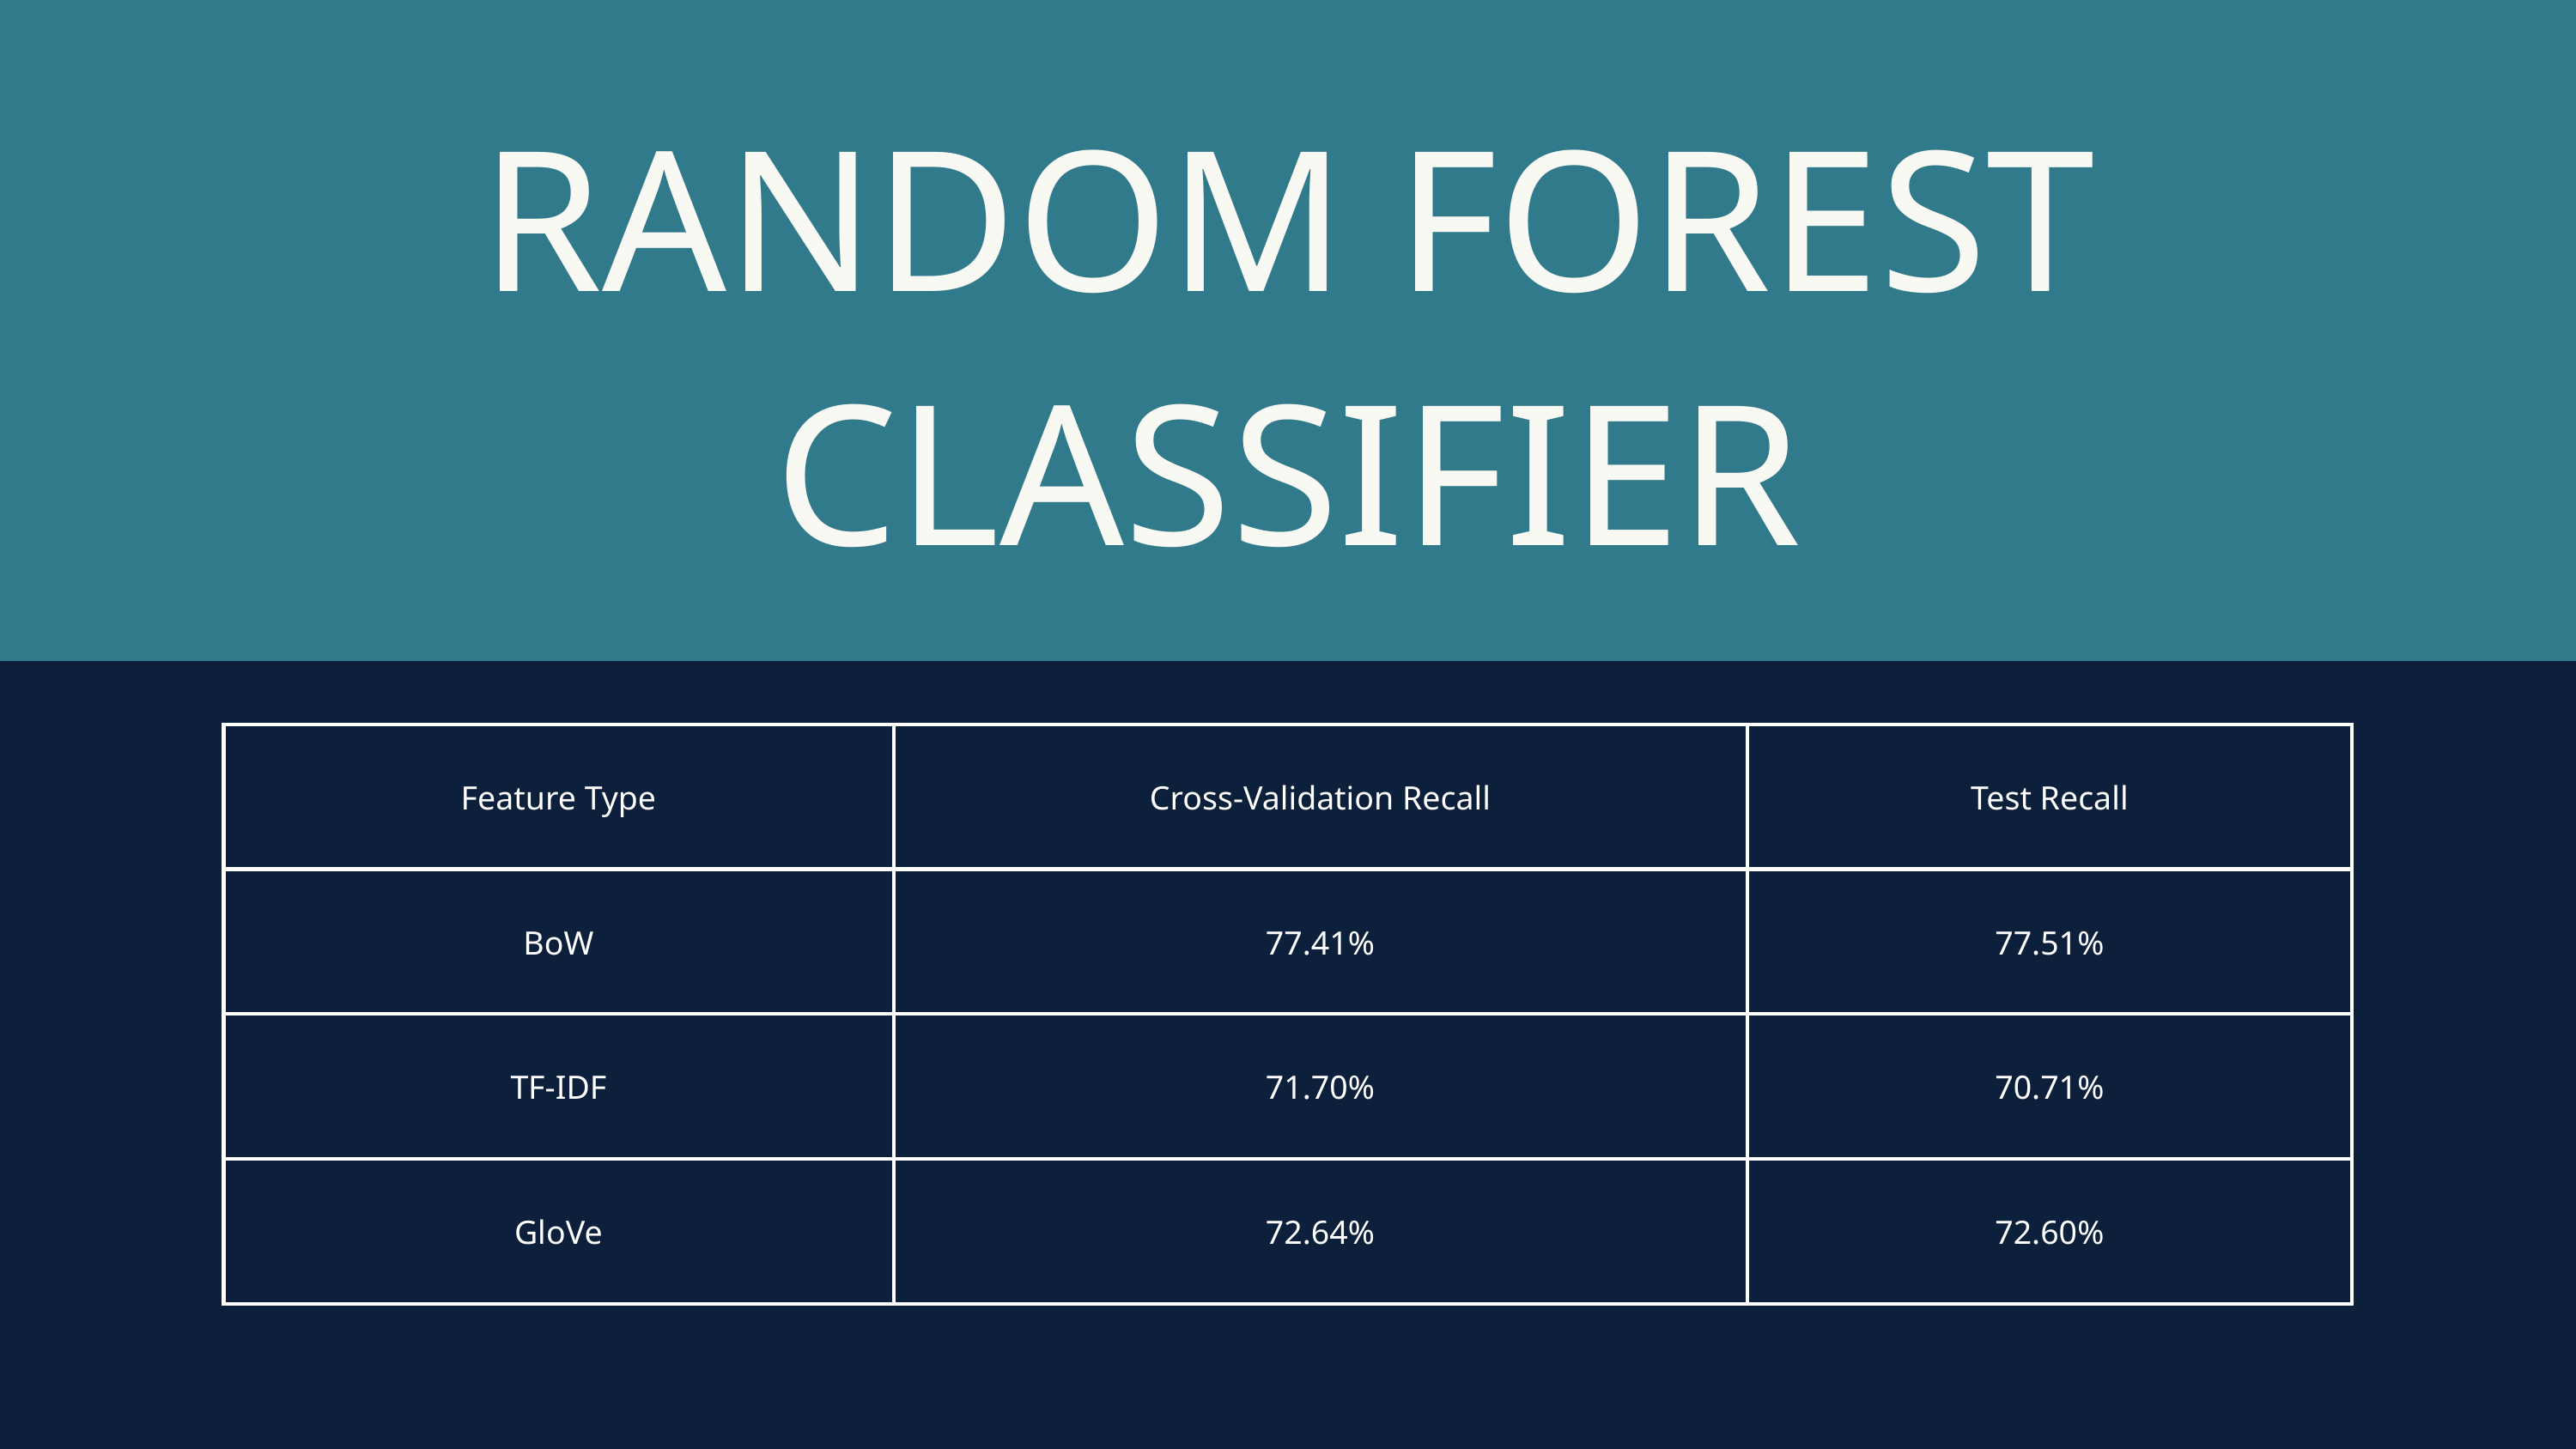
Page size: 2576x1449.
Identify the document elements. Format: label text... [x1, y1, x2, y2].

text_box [0, 0, 2576, 662]
table_cell BoW [226, 871, 892, 1012]
table_cell 70.71% [1749, 1016, 2350, 1157]
table_header Cross-Validation Recall [896, 726, 1746, 867]
table_cell 71.70% [896, 1016, 1746, 1157]
table_cell 72.60% [1749, 1161, 2350, 1302]
table_cell TF-IDF [226, 1016, 892, 1157]
table_header Feature Type [226, 726, 892, 867]
table_cell 72.64% [896, 1161, 1746, 1302]
table_cell 77.51% [1749, 871, 2350, 1012]
table_cell 77.41% [896, 871, 1746, 1012]
table_header Test Recall [1749, 726, 2350, 867]
table_cell GloVe [226, 1161, 892, 1302]
